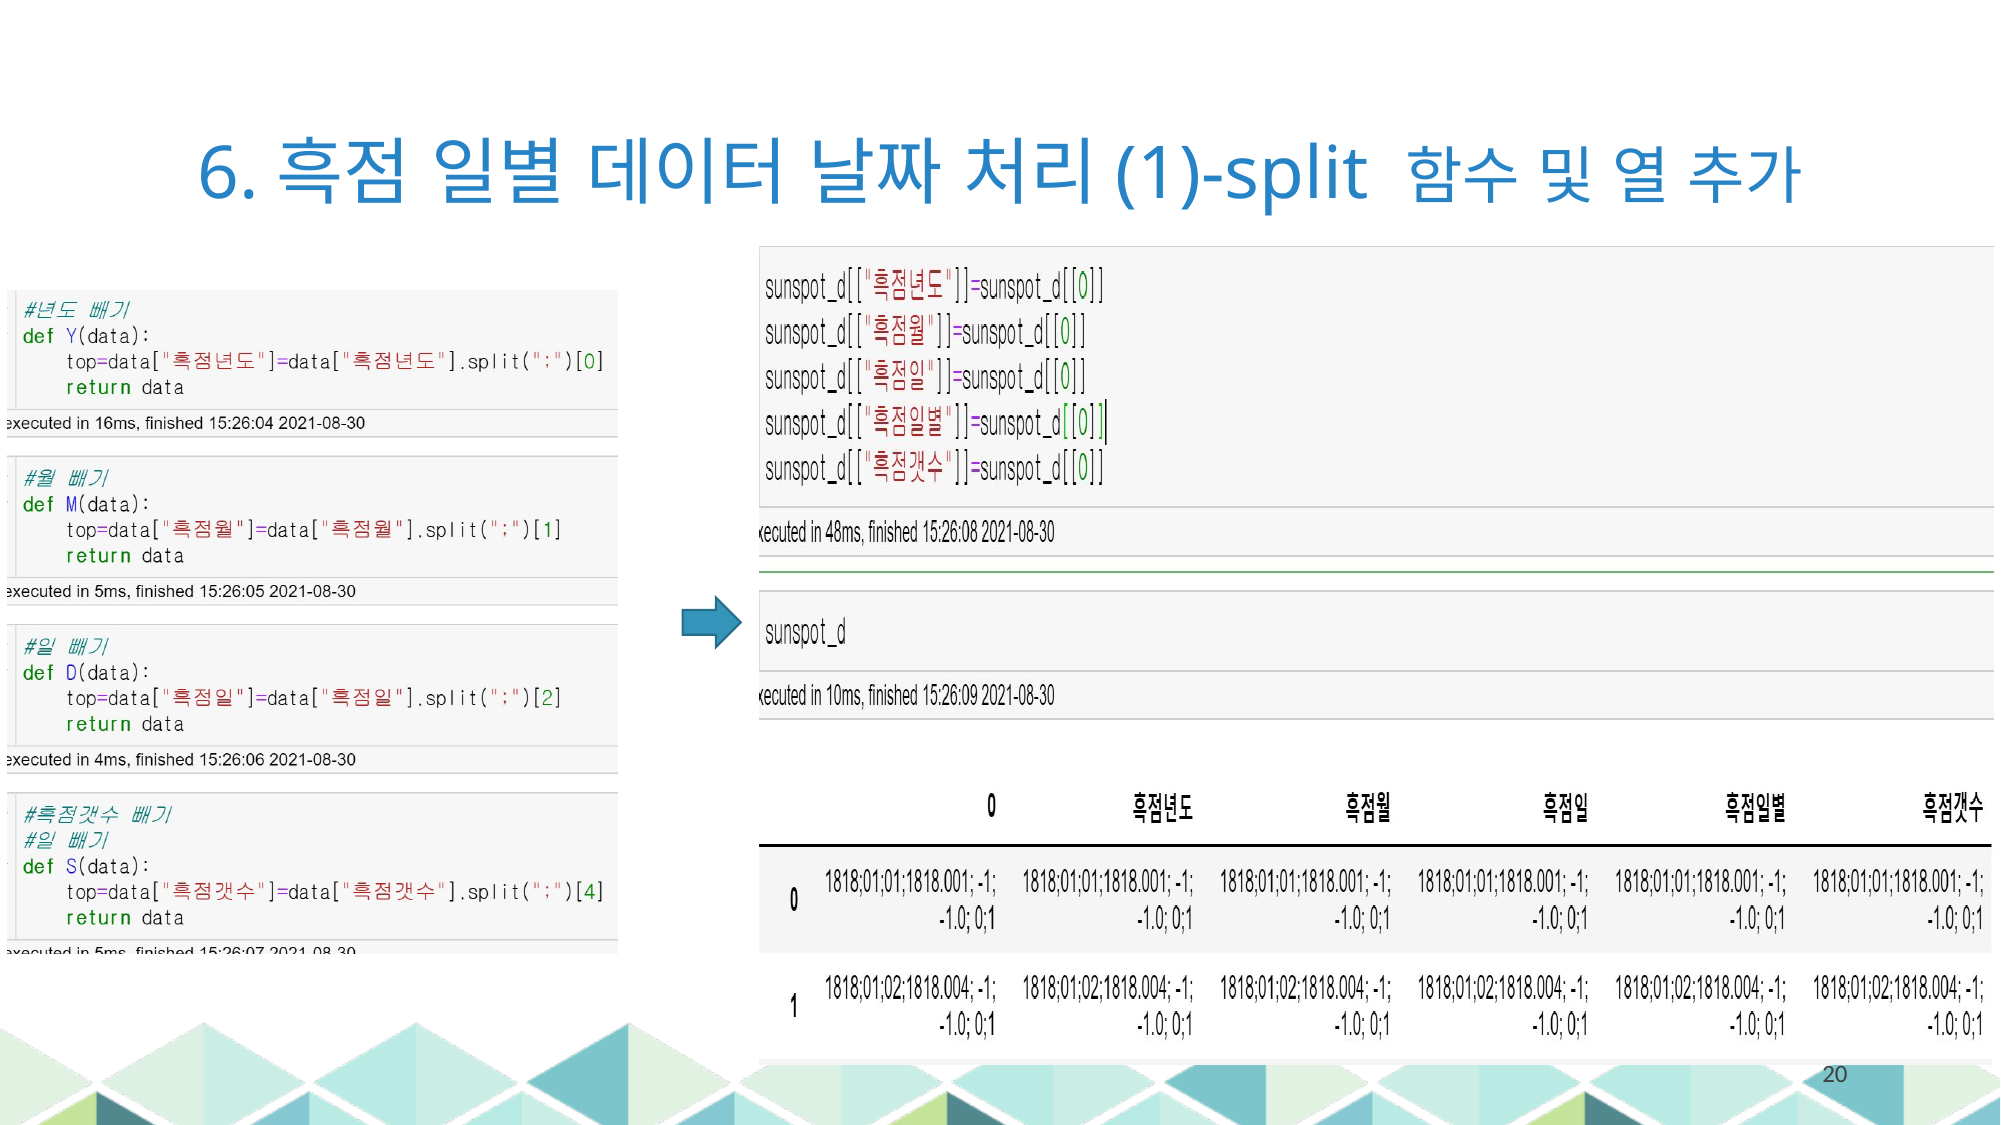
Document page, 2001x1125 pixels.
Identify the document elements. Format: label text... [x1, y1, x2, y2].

picture [0, 0, 2001, 1125]
text_box [681, 595, 743, 650]
slide_number 20 [1412, 1065, 1863, 1103]
title 6.흑점 일별 데이터 날짜 처리(1)-split 함수 및 열 추가 [137, 59, 1863, 278]
